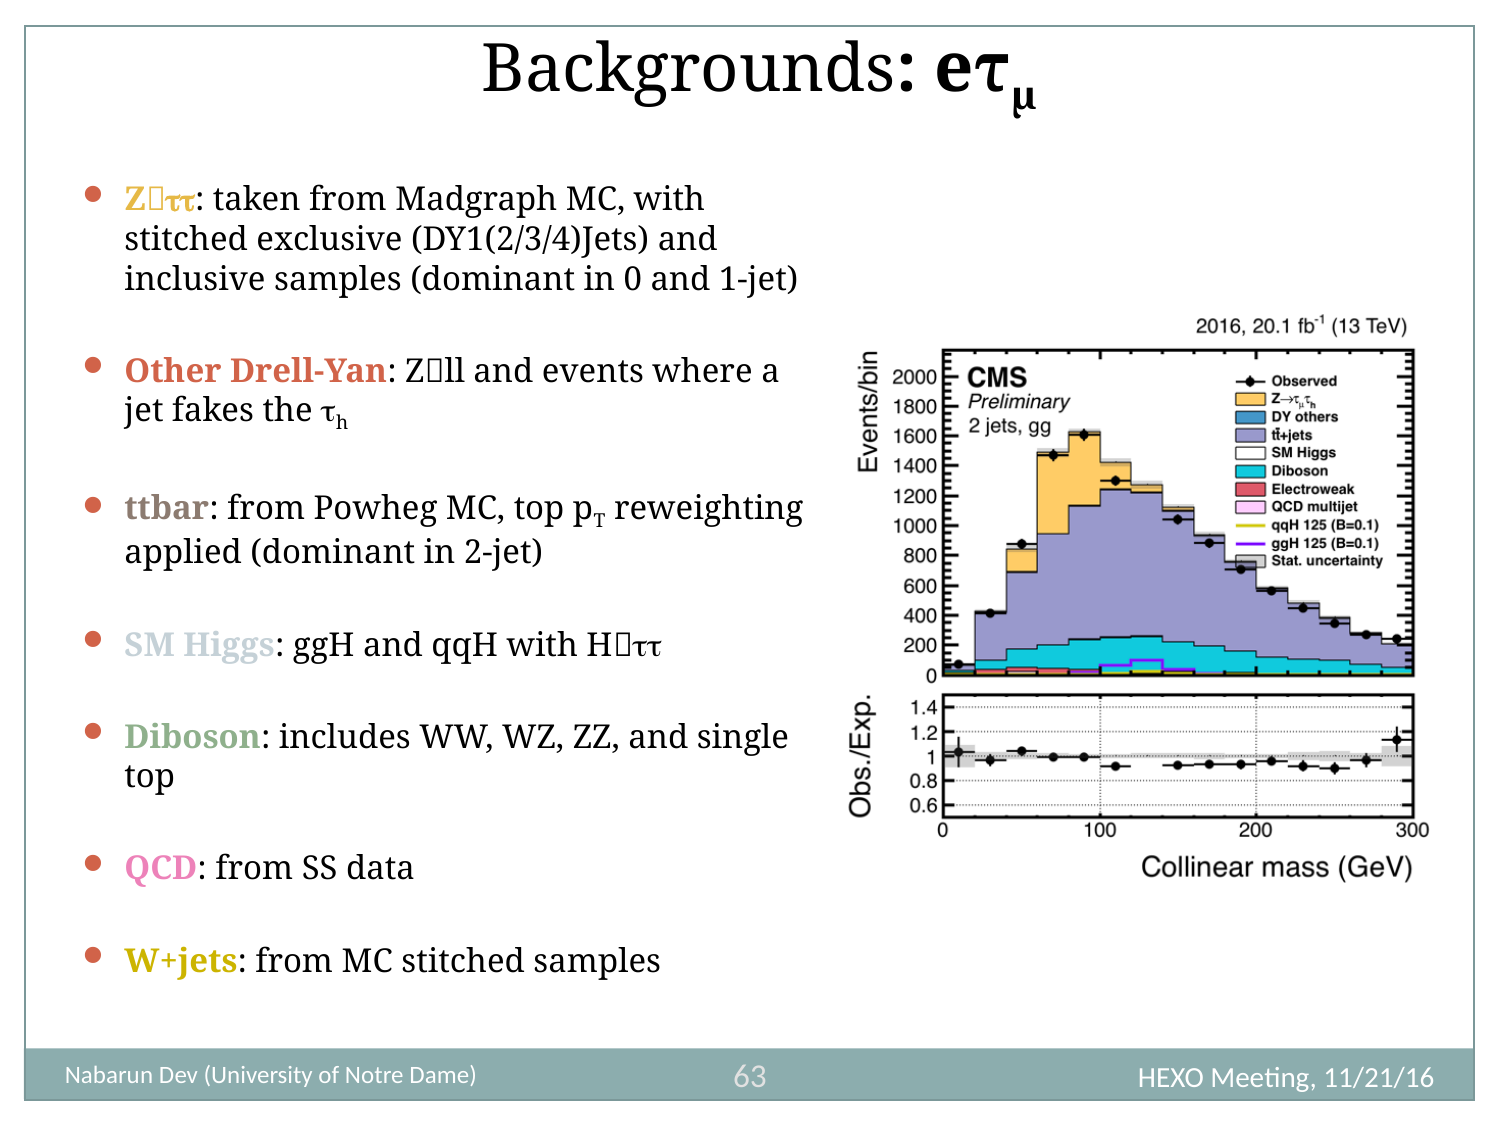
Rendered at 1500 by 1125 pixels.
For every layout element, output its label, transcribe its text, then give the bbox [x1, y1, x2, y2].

slide_number 63 [699, 1037, 800, 1110]
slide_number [950, 1050, 1450, 1111]
list Ztt: taken from Madgraph MC, with stitched exclusive (DY1(2/3/4)Jets) and inclusive samples (dominant in 0 and 1-jet) Other Drell-Yan: Zll and events where a jet fakes the th ttbar: from Powheg MC, top pT reweighting applied (dominant in 2-jet) SM Higgs: ggH and qqH with Htt Diboson: includes WW, WZ, ZZ, and single top QCD: from SS data W+jets: from MC stitched samples [67, 124, 828, 1005]
picture [834, 304, 1444, 891]
title Backgrounds: eτμ [59, 0, 1460, 125]
footer Nabarun Dev (University of Notre Dame) [50, 1051, 638, 1112]
